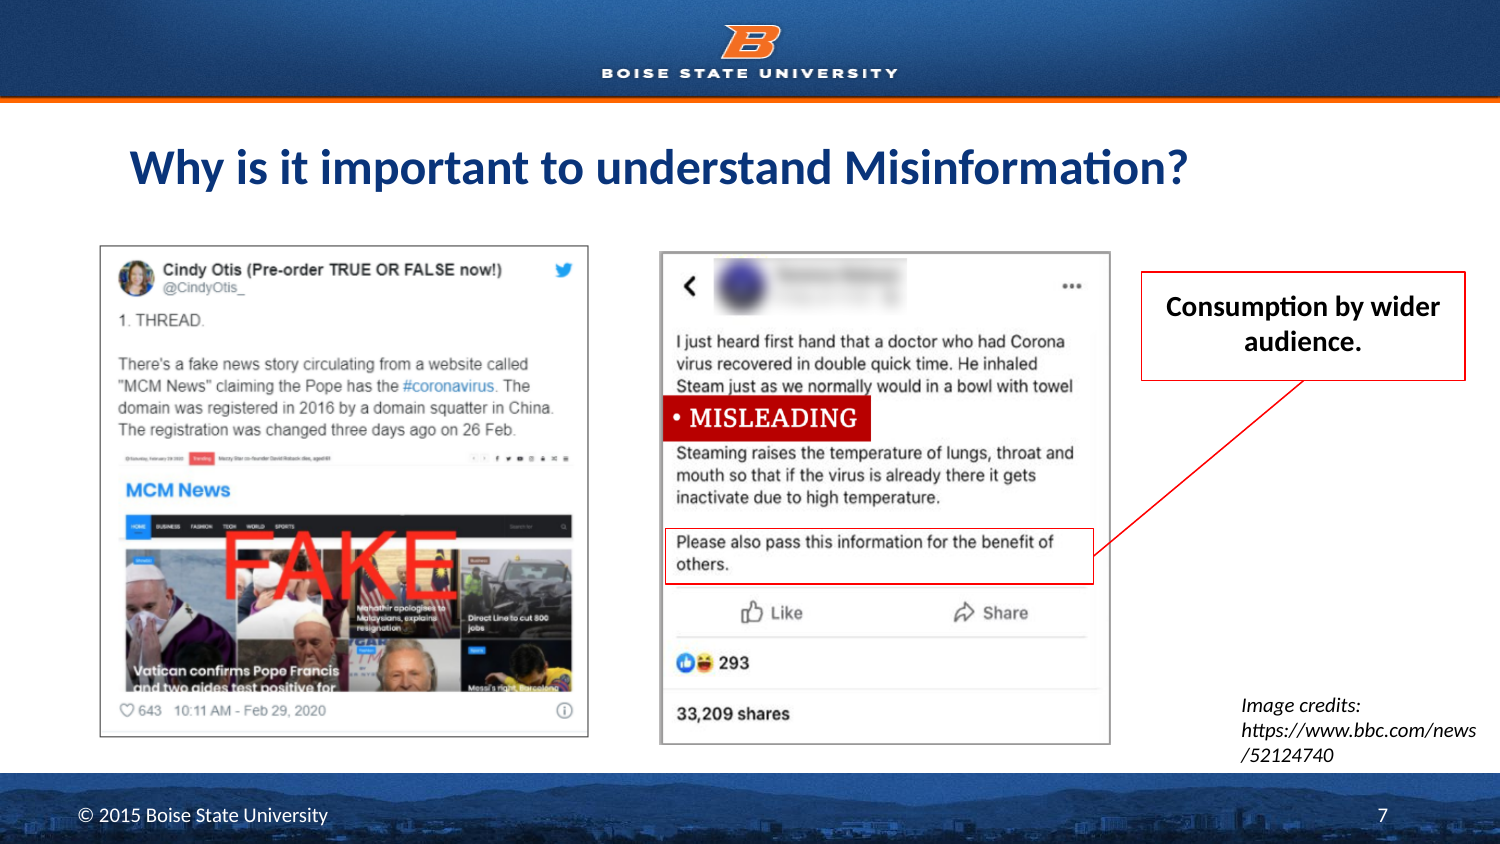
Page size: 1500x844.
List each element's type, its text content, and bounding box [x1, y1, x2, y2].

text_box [1093, 380, 1304, 557]
text_box Why is it important to understand Misinformation? [114, 119, 1435, 229]
text_box Consumption by wider audience. [1141, 271, 1466, 381]
picture [658, 250, 1112, 746]
text_box Image credits: https://www.bbc.com/news/52124740 [1226, 676, 1496, 786]
picture [0, 0, 1500, 103]
picture [0, 773, 1500, 844]
picture [91, 240, 594, 746]
